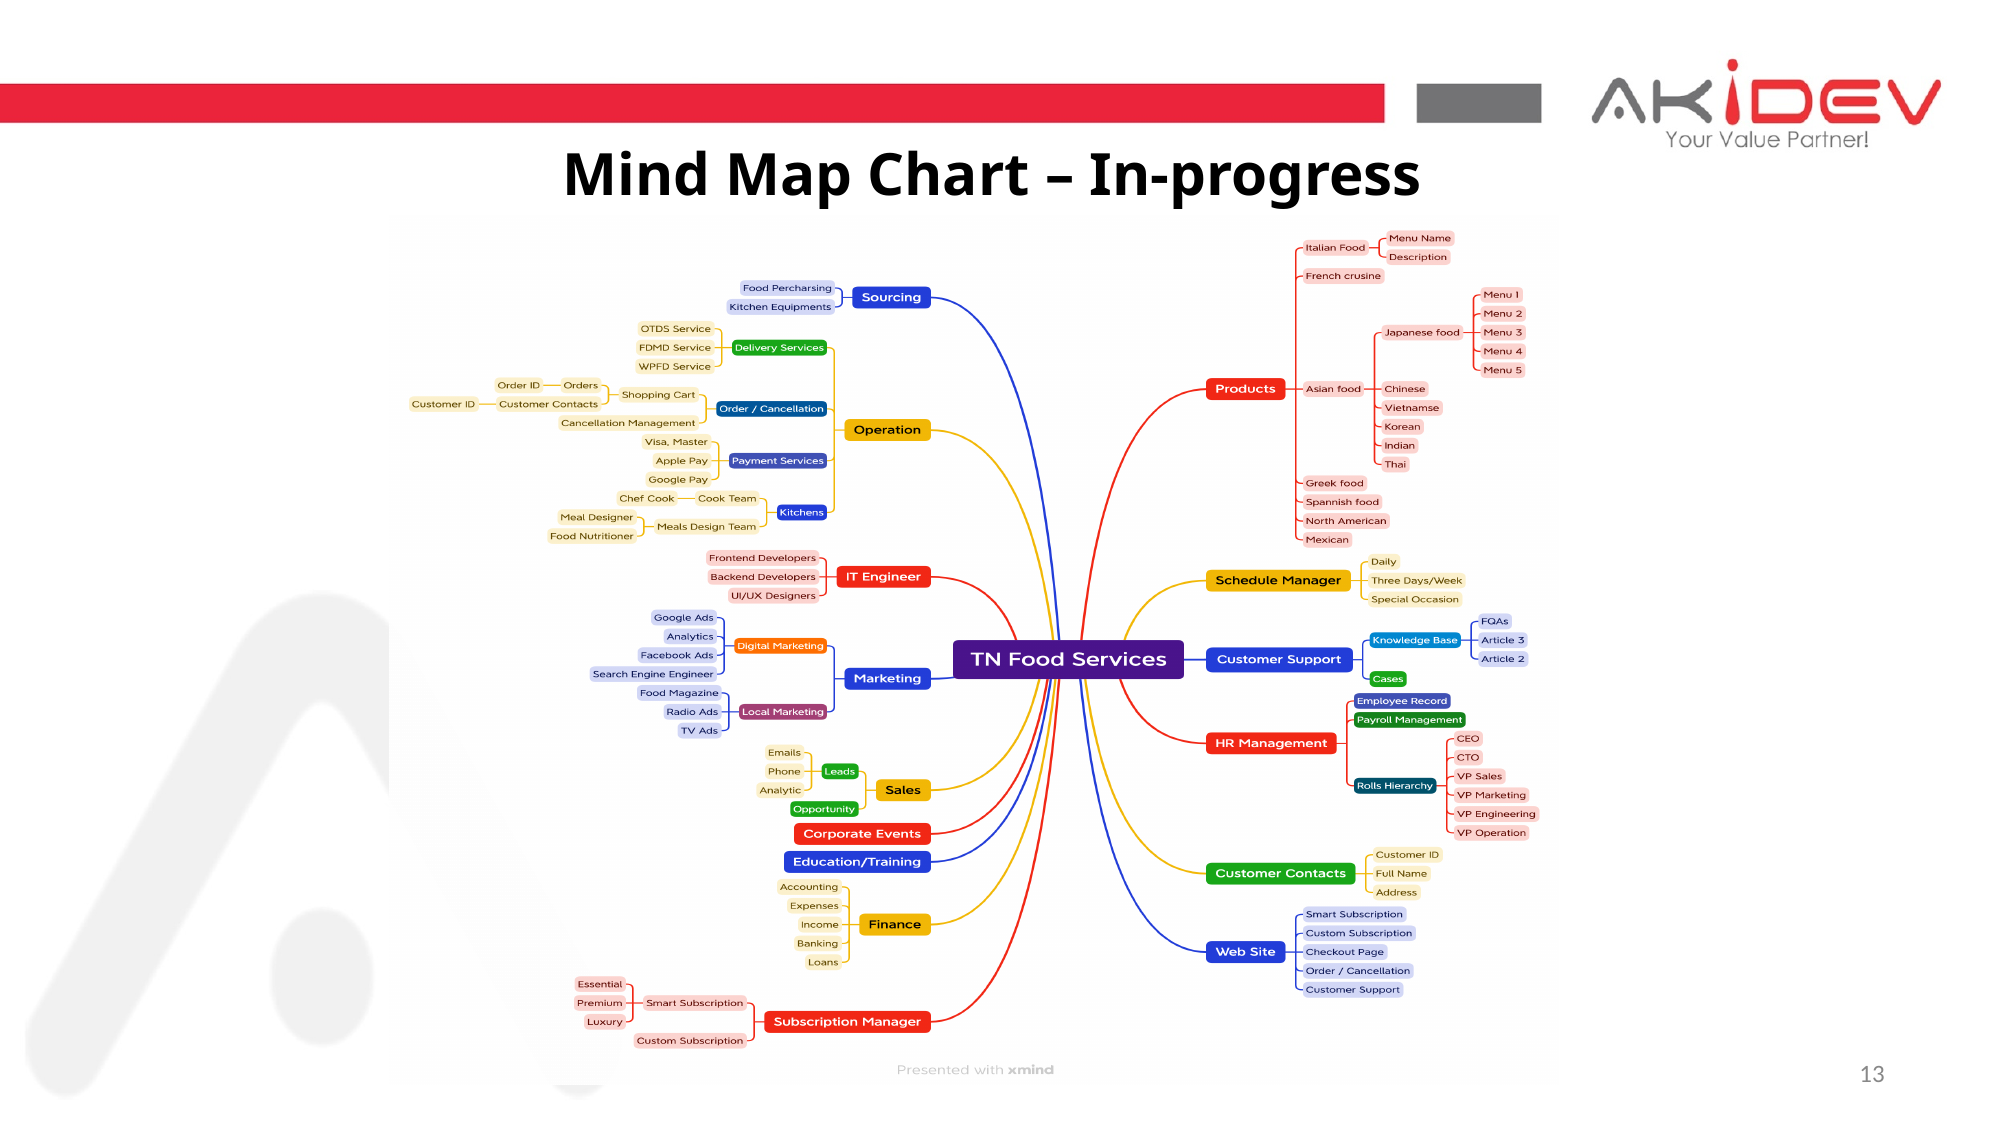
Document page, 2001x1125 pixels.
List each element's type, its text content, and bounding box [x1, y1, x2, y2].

slide_number 13 [1433, 1042, 1900, 1103]
text_box Mind Map Chart – In-progress [79, 129, 1921, 214]
picture [0, 0, 2001, 1125]
